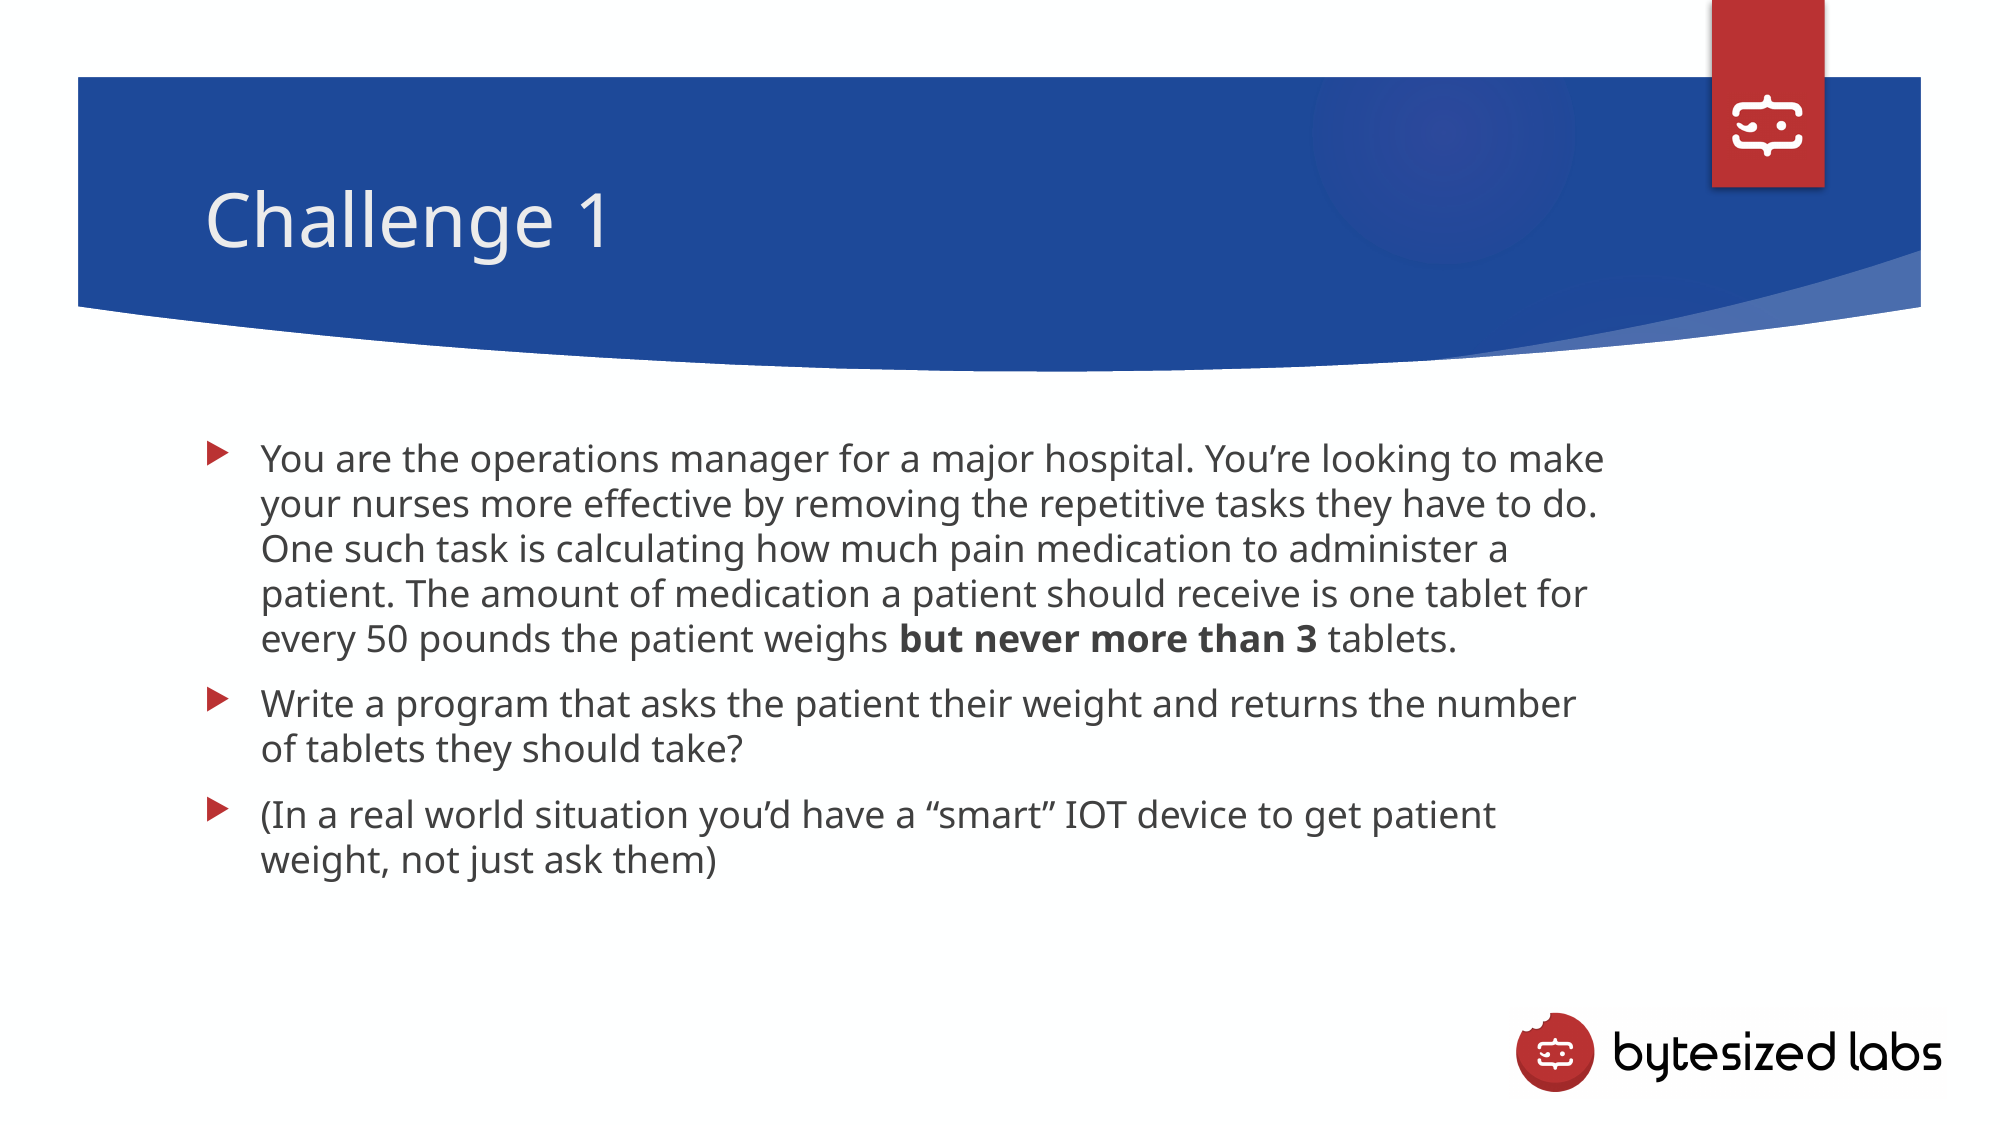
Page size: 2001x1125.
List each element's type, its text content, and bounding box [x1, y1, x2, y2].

picture [1727, 92, 1807, 160]
picture [1509, 1007, 1947, 1099]
title Challenge 1 [189, 159, 1627, 276]
list You are the operations manager for a major hospital. You’re looking to make your nurses more effective by removing the repetitive tasks they have to do. One such task is calculating how much pain medication to administer a patient. The amount of medication a patient should receive is one tablet for every 50 pounds the patient weighs but never more than 3 tablets. Write a program that asks the patient their weight and returns the number of tablets they should take? (In a real world situation you’d have a “smart” IOT device to get patient weight, not just ask them) [189, 427, 1638, 988]
